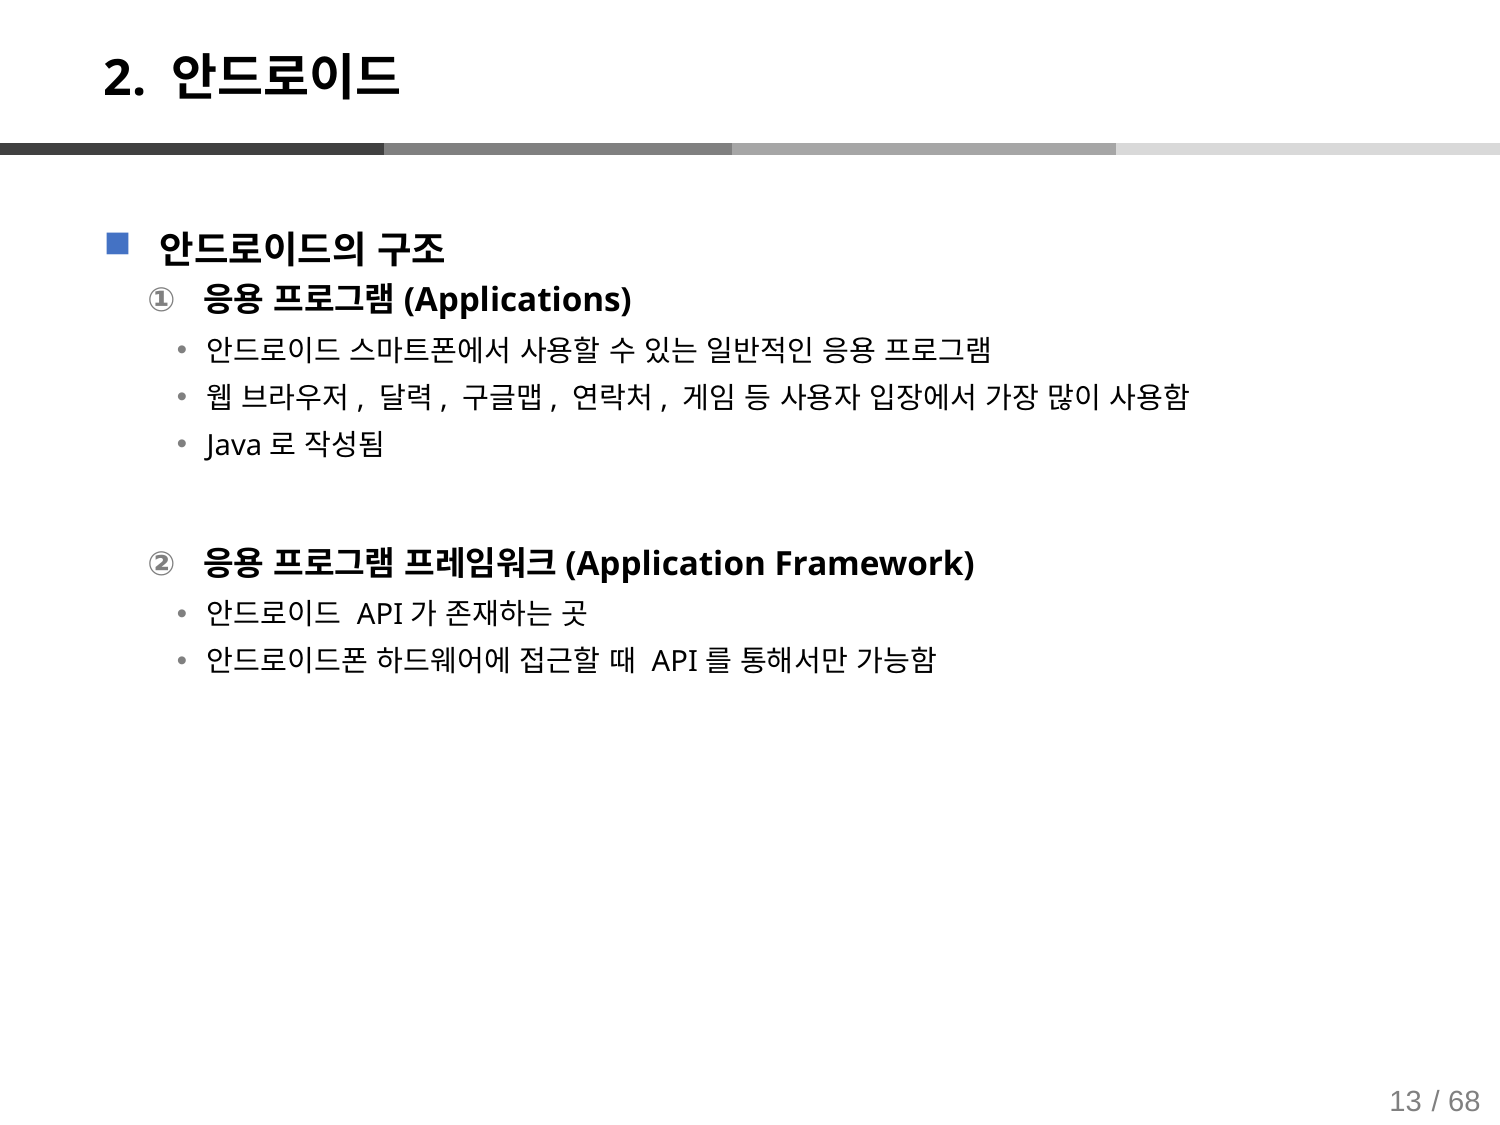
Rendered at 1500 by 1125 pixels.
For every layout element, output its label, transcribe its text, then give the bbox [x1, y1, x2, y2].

list 안드로이드의 구조 응용 프로그램(Applications) 안드로이드 스마트폰에서 사용할 수 있는 일반적인 응용 프로그램 웹 브라우저, 달력, 구글맵, 연락처, 게임 등 사용자 입장에서 가장 많이 사용함 Java로 작성됨 응용 프로그램 프레임워크(Application Framework) 안드로이드 API가 존재하는 곳 안드로이드폰 하드웨어에 접근할 때 API를 통해서만 가능함 [88, 196, 1436, 1083]
title 2. 안드로이드 [88, 30, 1211, 121]
